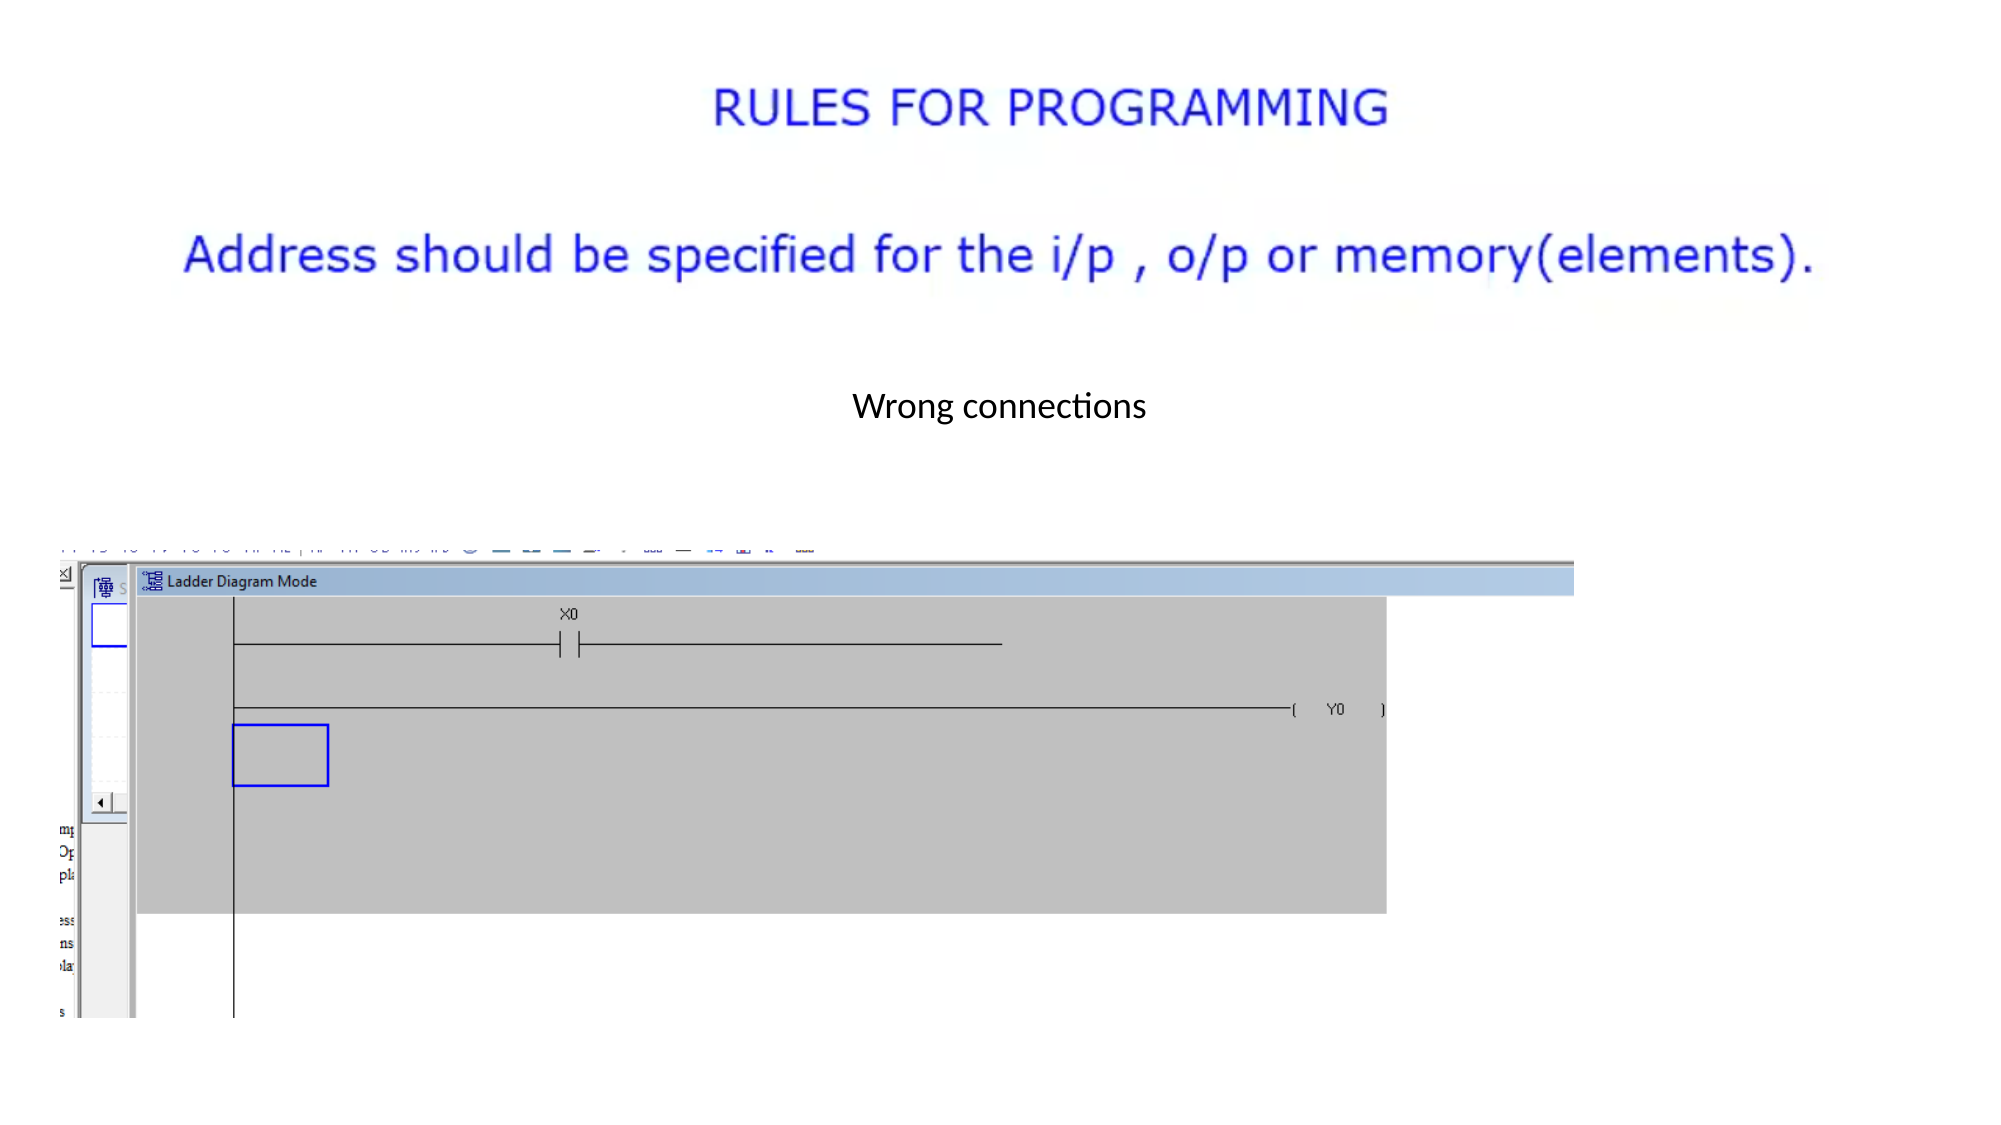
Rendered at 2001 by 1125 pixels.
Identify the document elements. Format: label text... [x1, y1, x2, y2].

picture [60, 550, 1574, 1018]
text_box Wrong connections [837, 373, 1163, 434]
picture [170, 49, 1829, 331]
